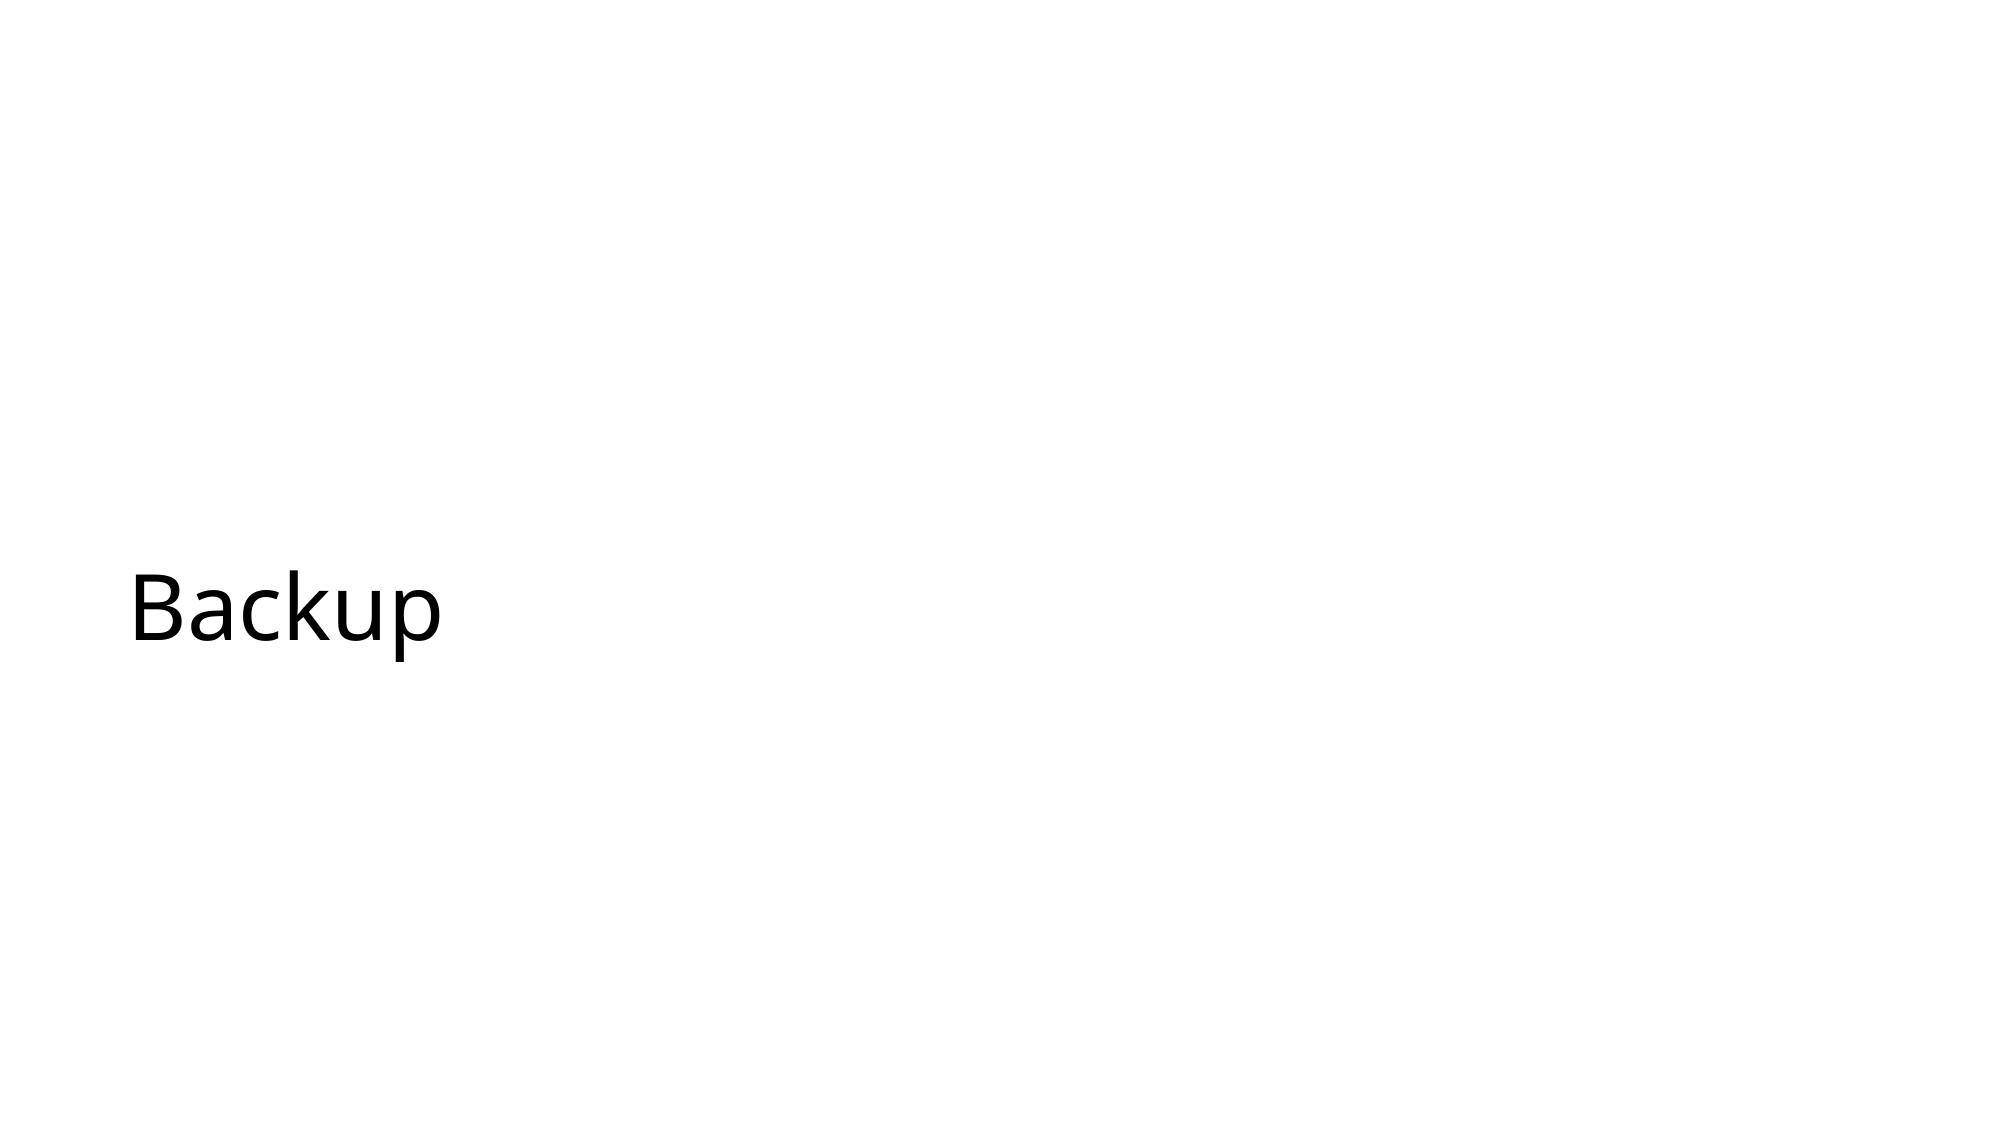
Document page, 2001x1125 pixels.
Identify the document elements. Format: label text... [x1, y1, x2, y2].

title Backup [112, 502, 1838, 720]
